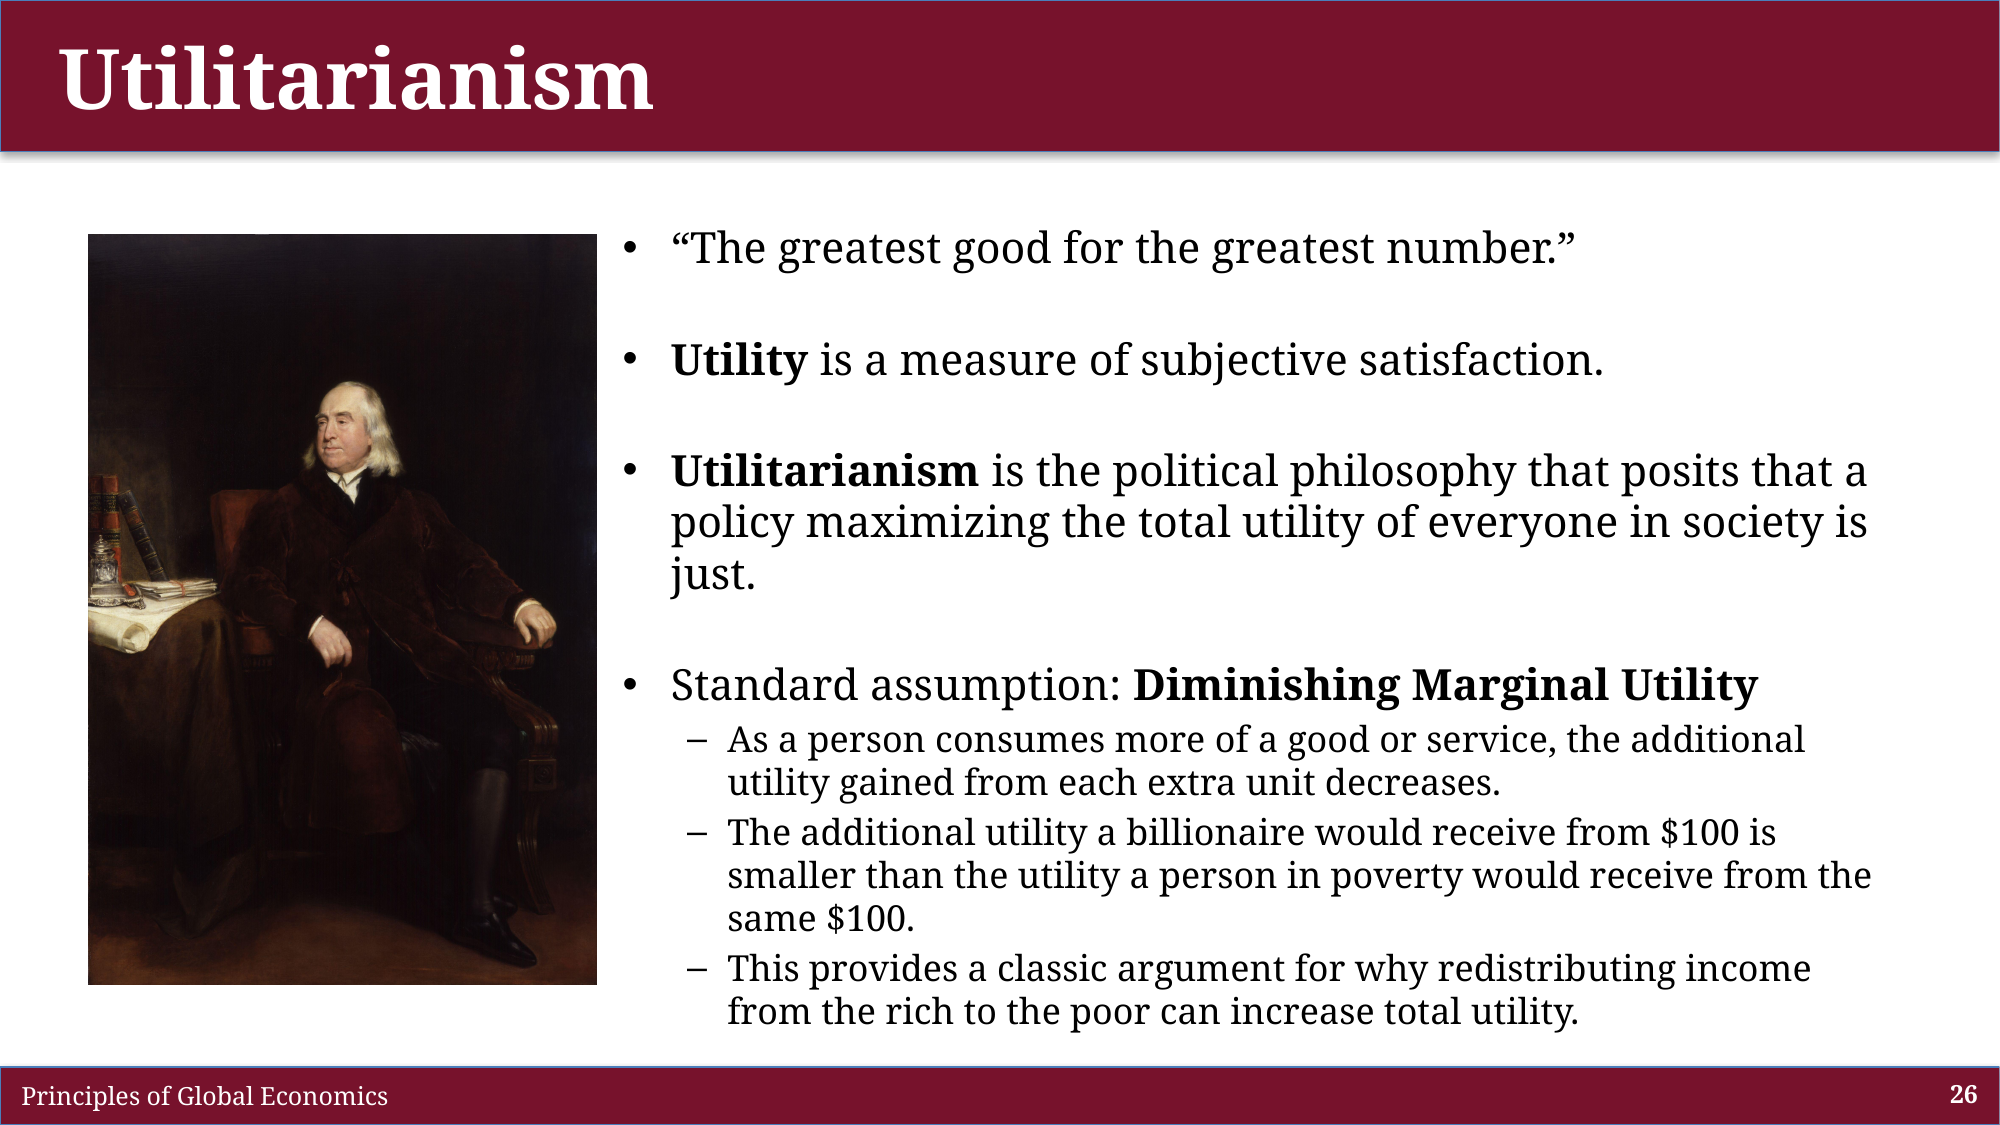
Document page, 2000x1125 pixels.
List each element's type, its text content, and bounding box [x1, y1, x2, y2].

picture [88, 233, 597, 985]
text_box [475, 1066, 1649, 1125]
title Utilitarianism [0, 0, 2000, 152]
footer Principles of Global Economics [0, 1066, 475, 1125]
slide_number 26 [1649, 1066, 2000, 1125]
list “The greatest good for the greatest number.” Utility is a measure of subjective satisfaction. Utilitarianism is the political philosophy that posits that a policy maximizing the total utility of everyone in society is just. Standard assumption: Diminishing Marginal Utility As a person consumes more of a good or service, the additional utility gained from each extra unit decreases. The additional utility a billionaire would receive from $100 is smaller than the utility a person in poverty would receive from the same $100. This provides a classic argument for why redistributing income from the rich to the poor can increase total utility. [607, 213, 1911, 1047]
